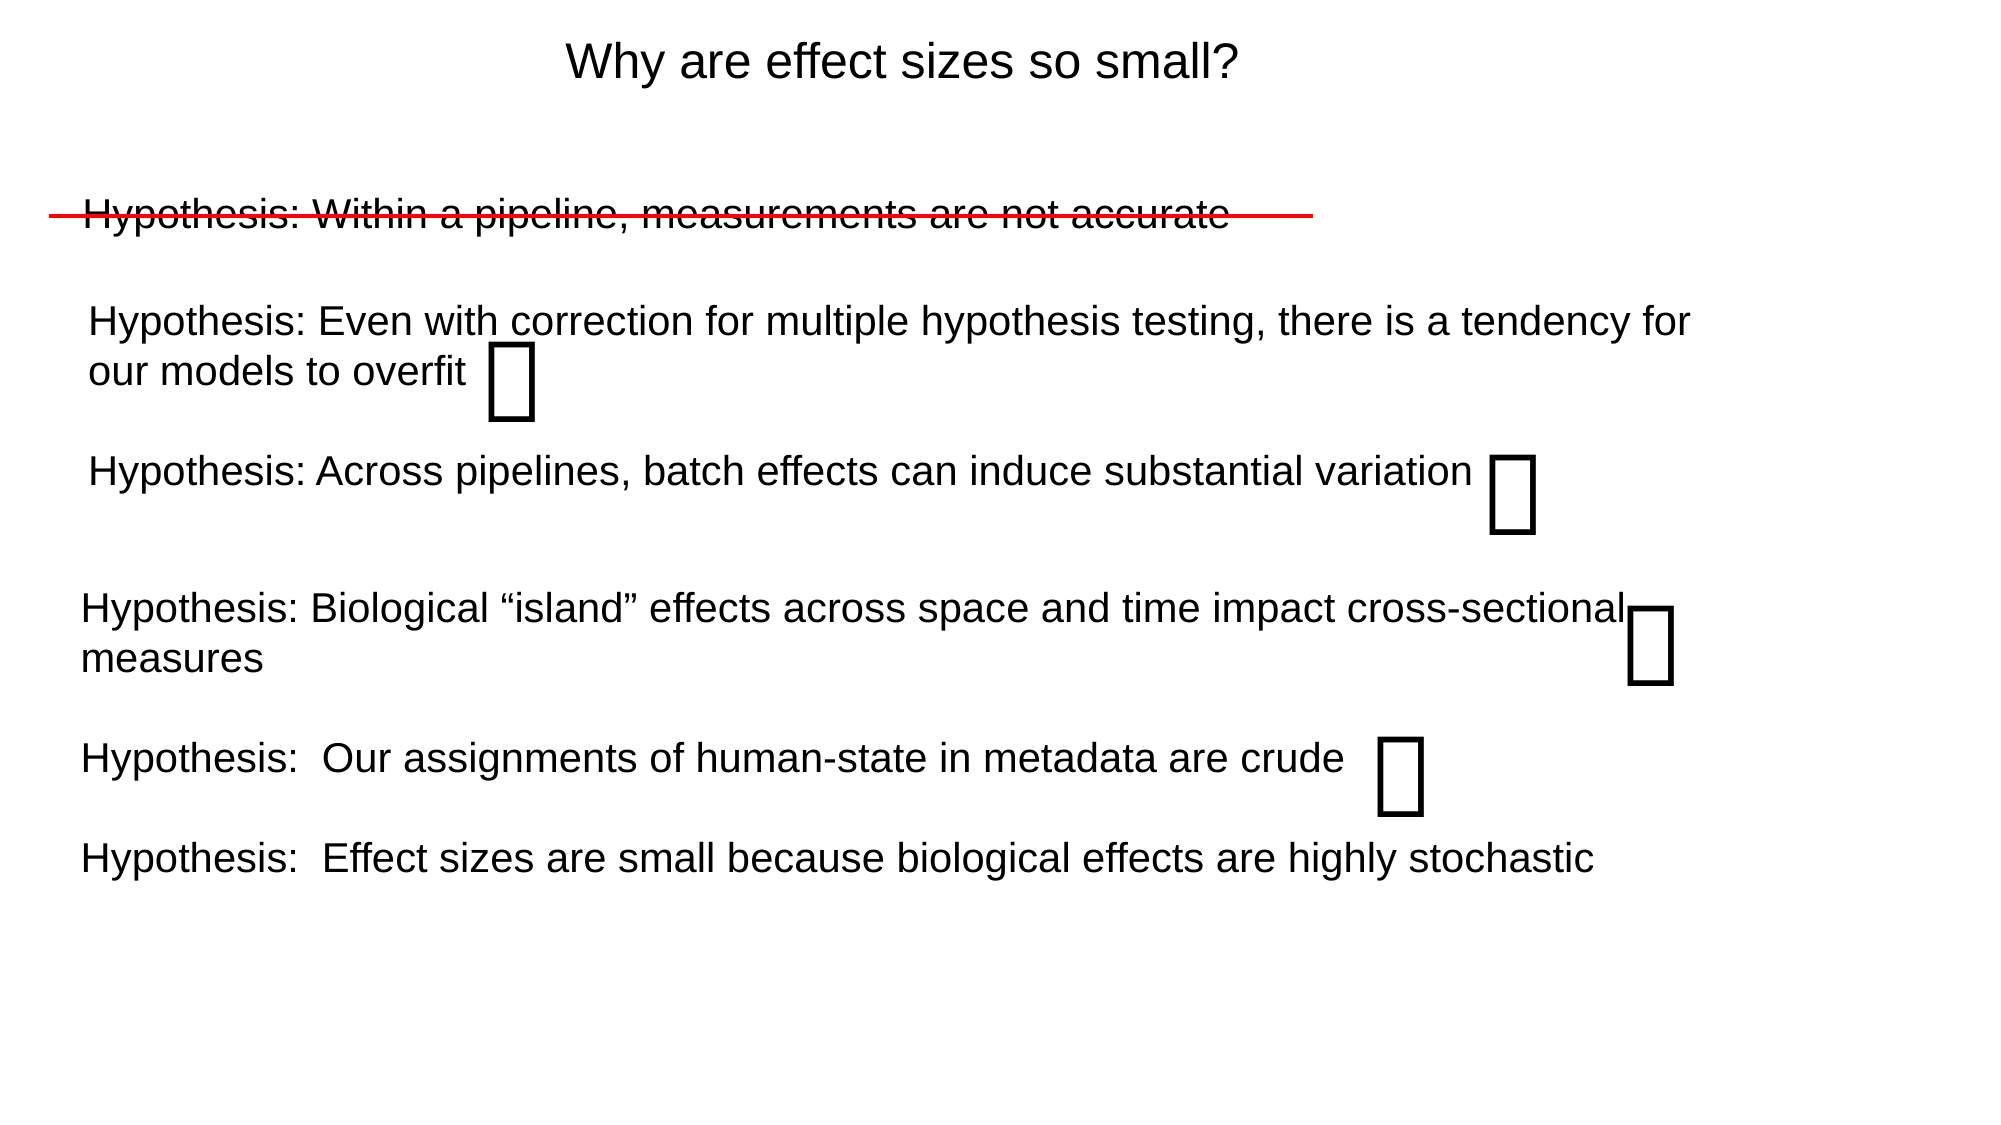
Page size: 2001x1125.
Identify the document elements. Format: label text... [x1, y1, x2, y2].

text_box  [463, 302, 510, 453]
text_box  [1464, 415, 1562, 566]
text_box  [1602, 566, 1700, 717]
text_box Hypothesis: Even with correction for multiple hypothesis testing, there is a tendency for our models to overfit Hypothesis: Across pipelines, batch effects can induce substantial variation [73, 236, 1748, 502]
text_box Hypothesis: Within a pipeline, measurements are not accurate [67, 179, 1340, 244]
text_box Hypothesis: Biological “island” effects across space and time impact cross-sectional measures Hypothesis: Our assignments of human-state in metadata are crude Hypothesis: Effect sizes are small because biological effects are highly stochastic [65, 573, 1740, 939]
text_box  [1352, 697, 1450, 848]
text_box Why are effect sizes so small? [550, 20, 1255, 96]
